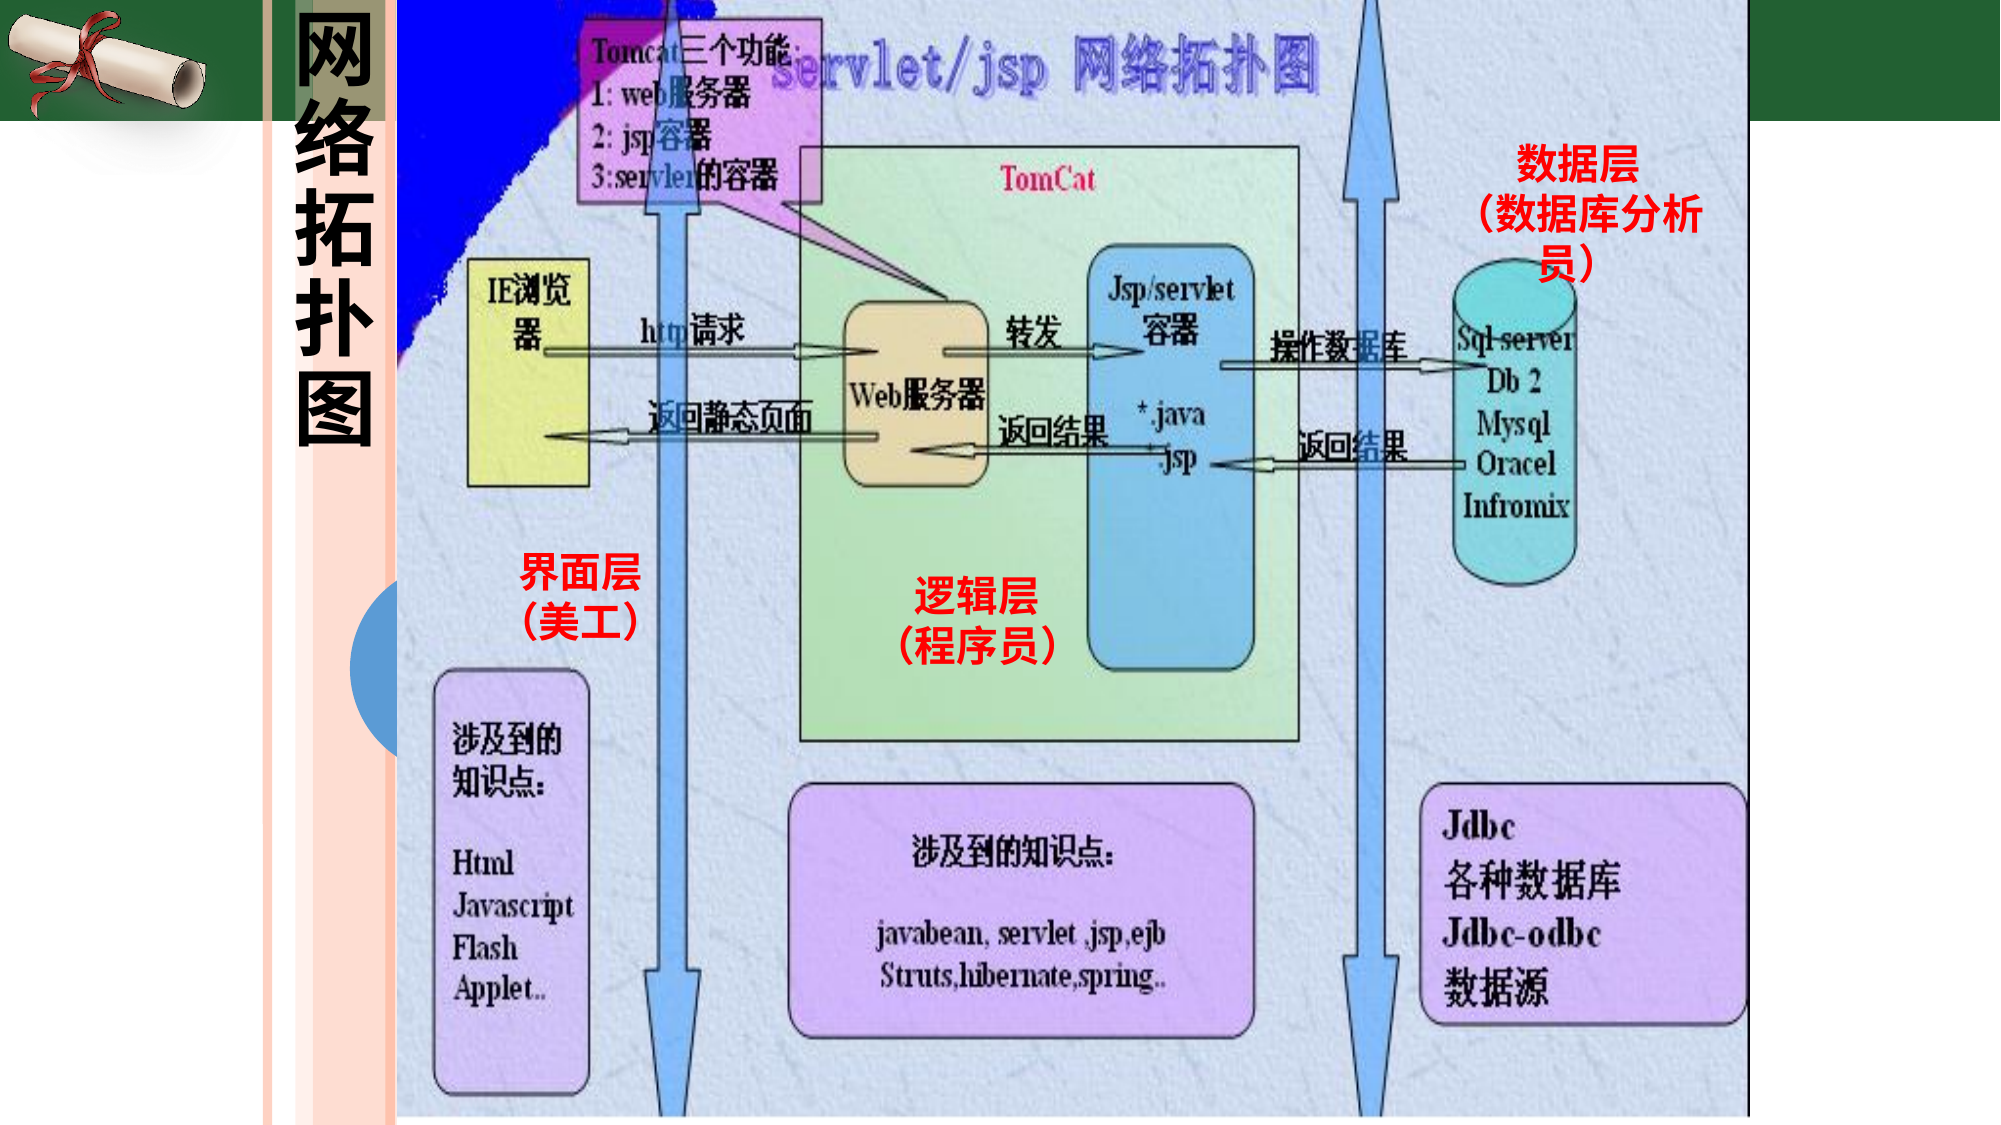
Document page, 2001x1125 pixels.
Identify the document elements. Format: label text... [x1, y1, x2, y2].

title 网络拓扑图 [255, 0, 397, 1125]
picture [0, 0, 255, 175]
picture [397, 0, 1750, 1125]
